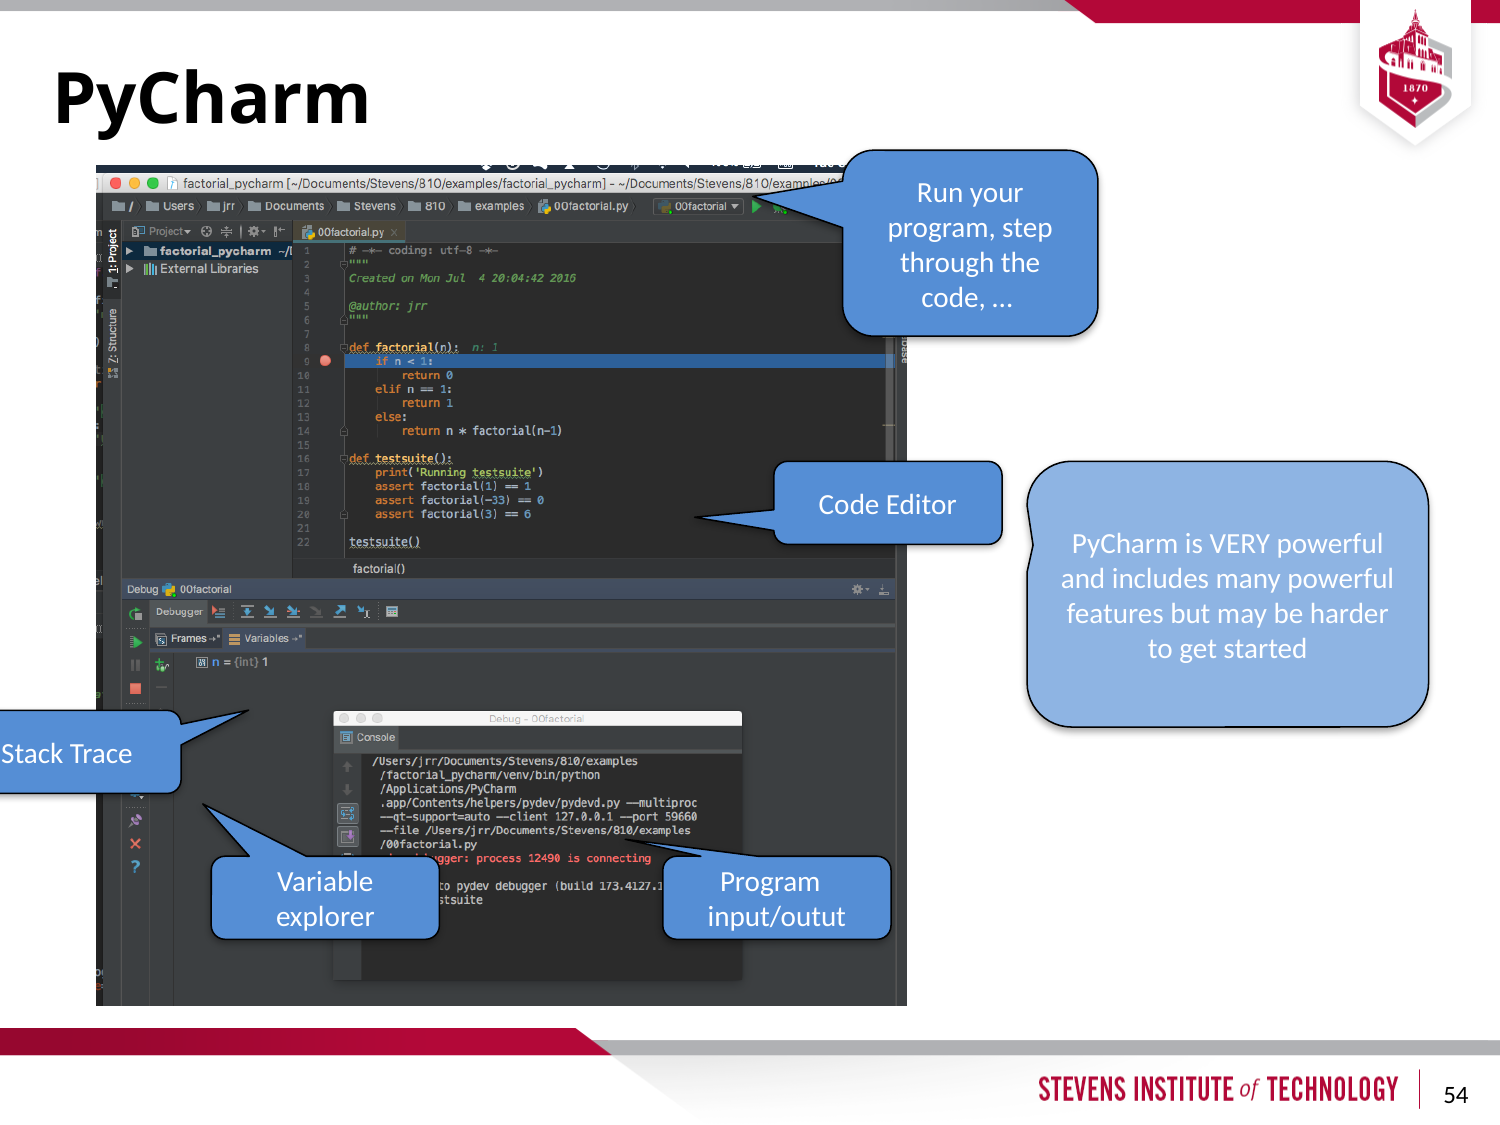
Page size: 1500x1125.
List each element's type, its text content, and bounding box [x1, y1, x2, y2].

picture [0, 1028, 1500, 1125]
text_box Code Editor [910, 460, 1003, 546]
text_box PyCharm is VERY powerful and includes many powerful features but may be harder to get started [1026, 460, 1430, 728]
picture [96, 165, 907, 1006]
text_box Stack Trace [0, 709, 91, 795]
text_box Run your program, step through the code, … [847, 149, 1099, 337]
picture [0, 0, 1500, 160]
title PyCharm [37, 45, 1338, 233]
slide_number 54 [1428, 1071, 1490, 1108]
